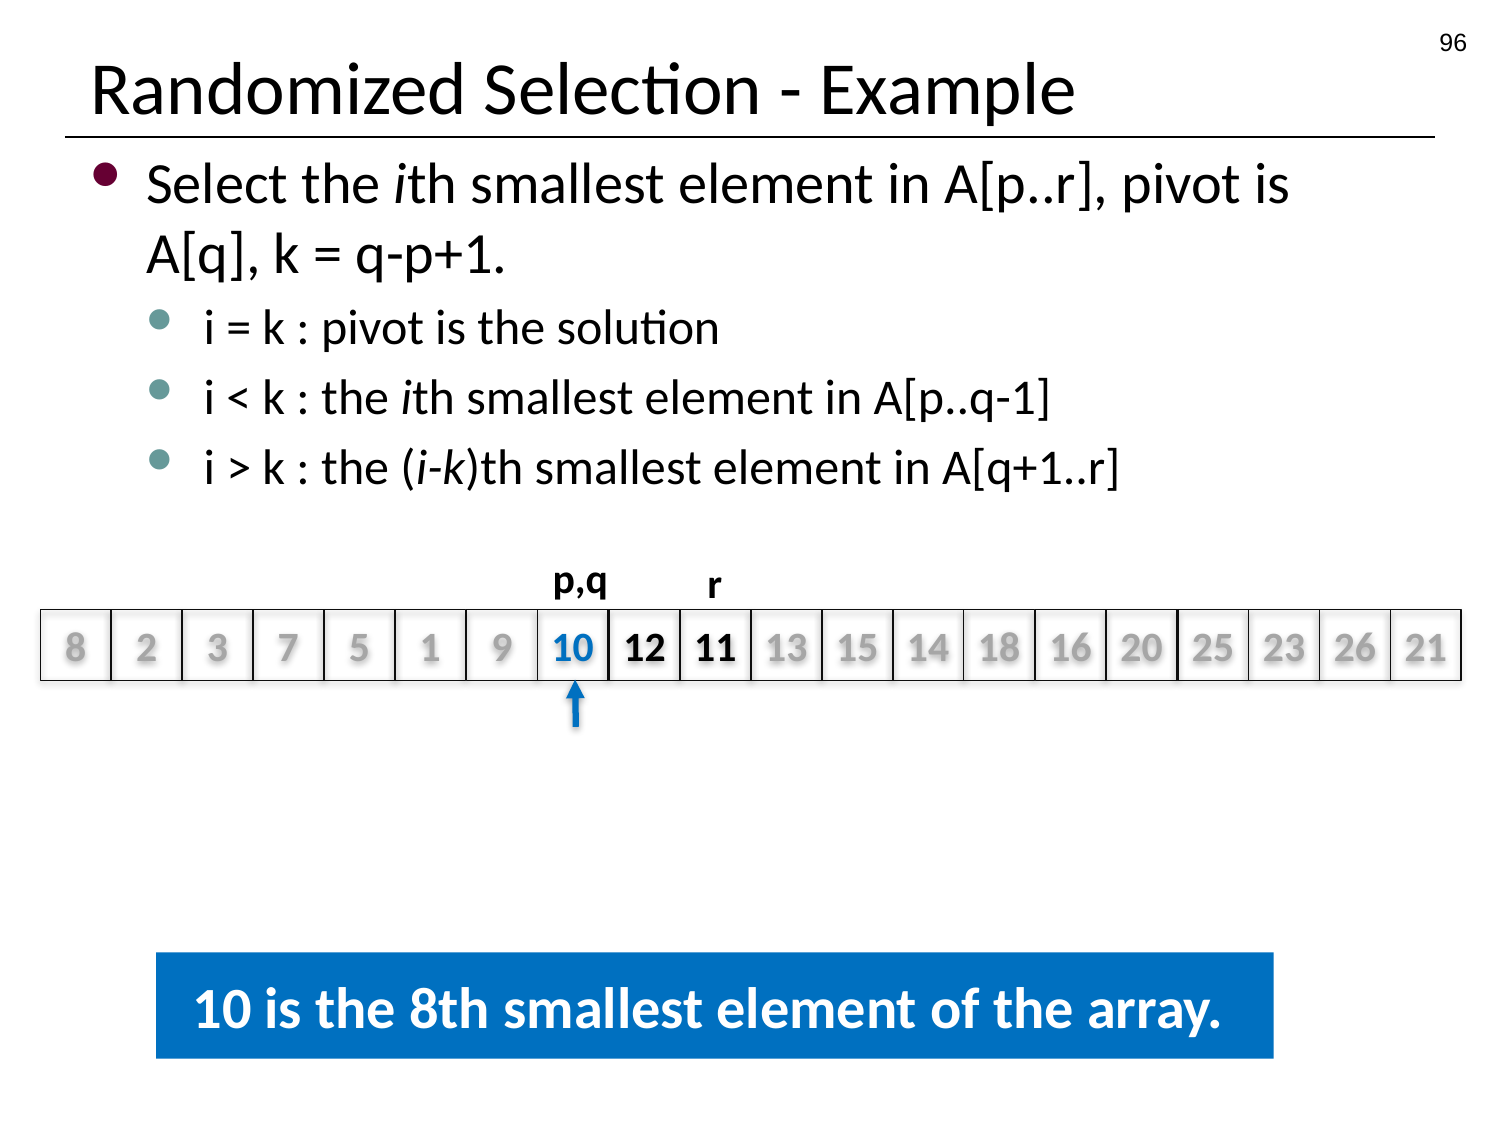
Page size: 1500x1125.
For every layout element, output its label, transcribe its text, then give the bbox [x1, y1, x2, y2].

title Randomized Selection - Example [75, 20, 1425, 138]
text_box 14 [892, 609, 962, 681]
text_box 7 [252, 609, 322, 681]
text_box p,q [537, 544, 624, 609]
text_box 15 [821, 609, 891, 681]
text_box 9 [466, 609, 536, 681]
text_box 5 [323, 609, 393, 681]
text_box 12 [608, 609, 678, 681]
text_box 16 [1035, 609, 1104, 681]
slide_number 96 [1131, 18, 1483, 62]
text_box 20 [1105, 609, 1176, 681]
text_box 26 [1319, 609, 1389, 681]
text_box 21 [1390, 609, 1462, 681]
text_box 8 [40, 609, 109, 681]
text_box 3 [181, 609, 251, 681]
text_box 10 is the 8th smallest element of the array. [156, 952, 1274, 1059]
text_box 25 [1177, 609, 1247, 681]
text_box 1 [394, 609, 465, 681]
text_box 10 [537, 609, 607, 681]
text_box 11 [679, 609, 749, 681]
text_box 13 [750, 609, 820, 681]
text_box r [692, 549, 738, 615]
text_box 18 [963, 609, 1033, 681]
text_box 2 [110, 609, 180, 681]
text_box 23 [1248, 609, 1318, 681]
